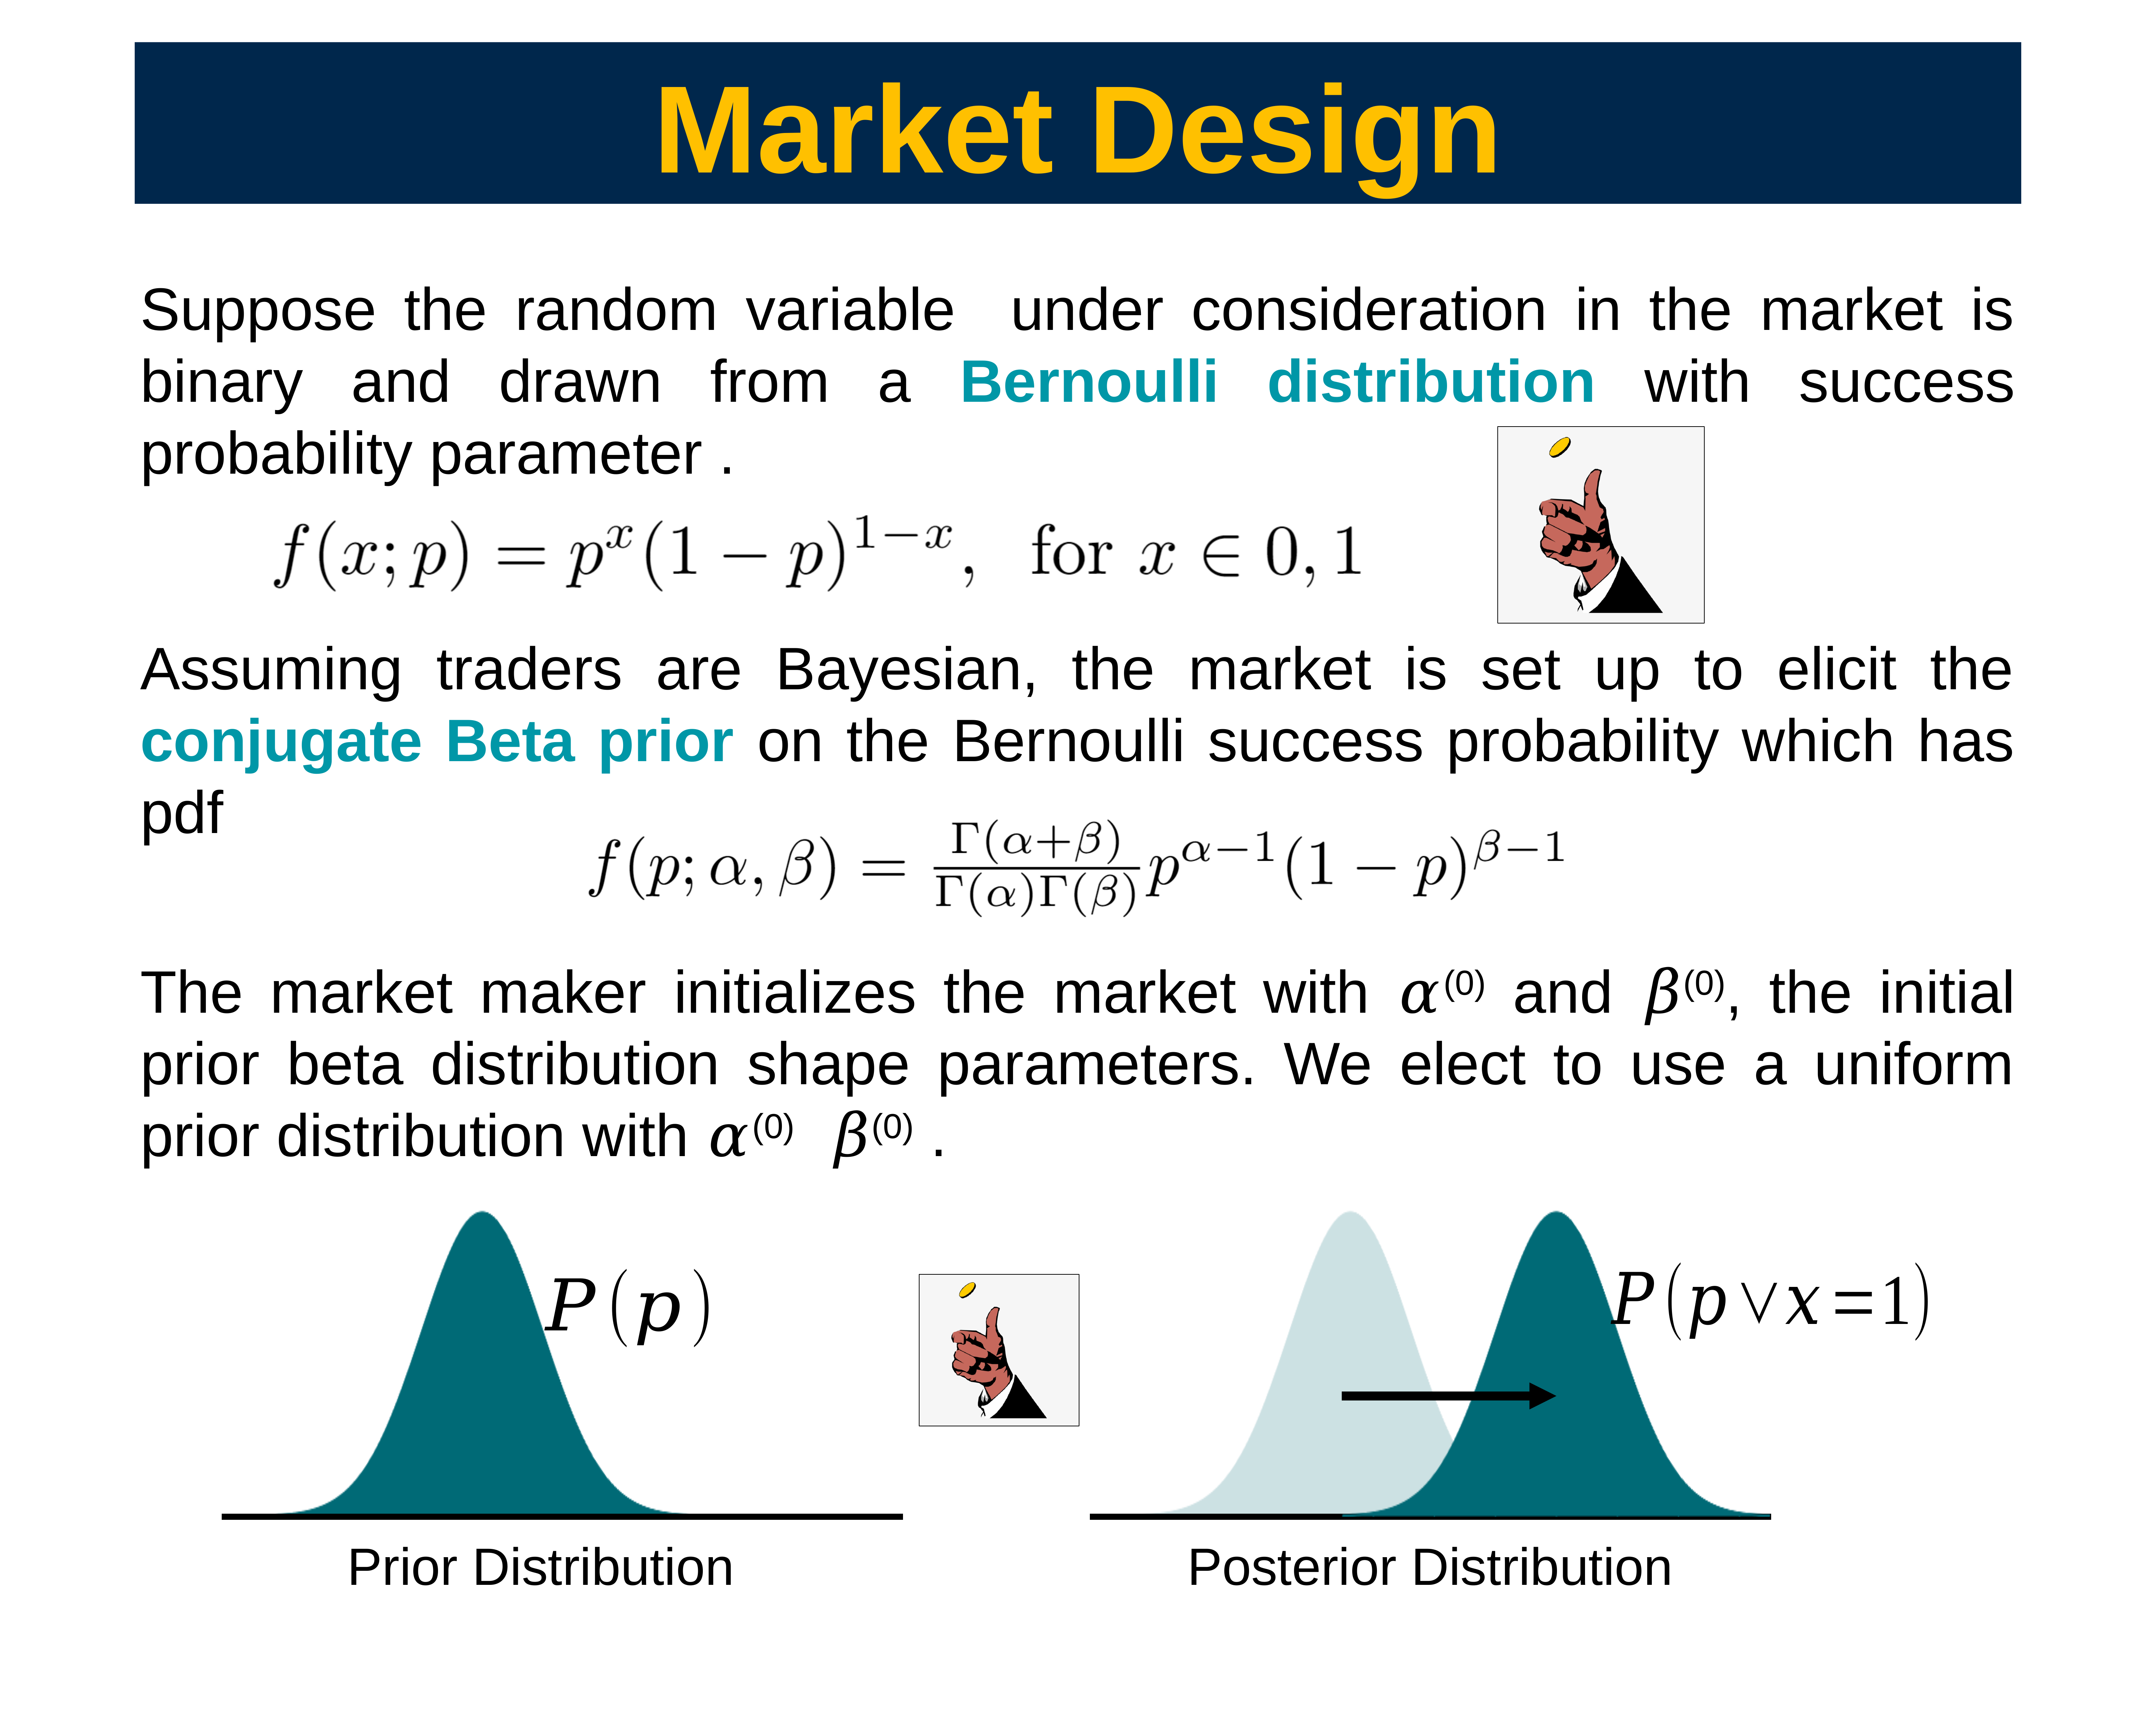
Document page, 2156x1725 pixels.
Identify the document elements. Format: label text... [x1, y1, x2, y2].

picture [265, 515, 1368, 598]
text_box Prior Distribution [319, 1530, 763, 1610]
text_box Posterior Distribution [1149, 1530, 1712, 1610]
picture [1498, 427, 1704, 623]
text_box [221, 1210, 1935, 1517]
picture [584, 815, 1572, 923]
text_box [134, 42, 2022, 1364]
